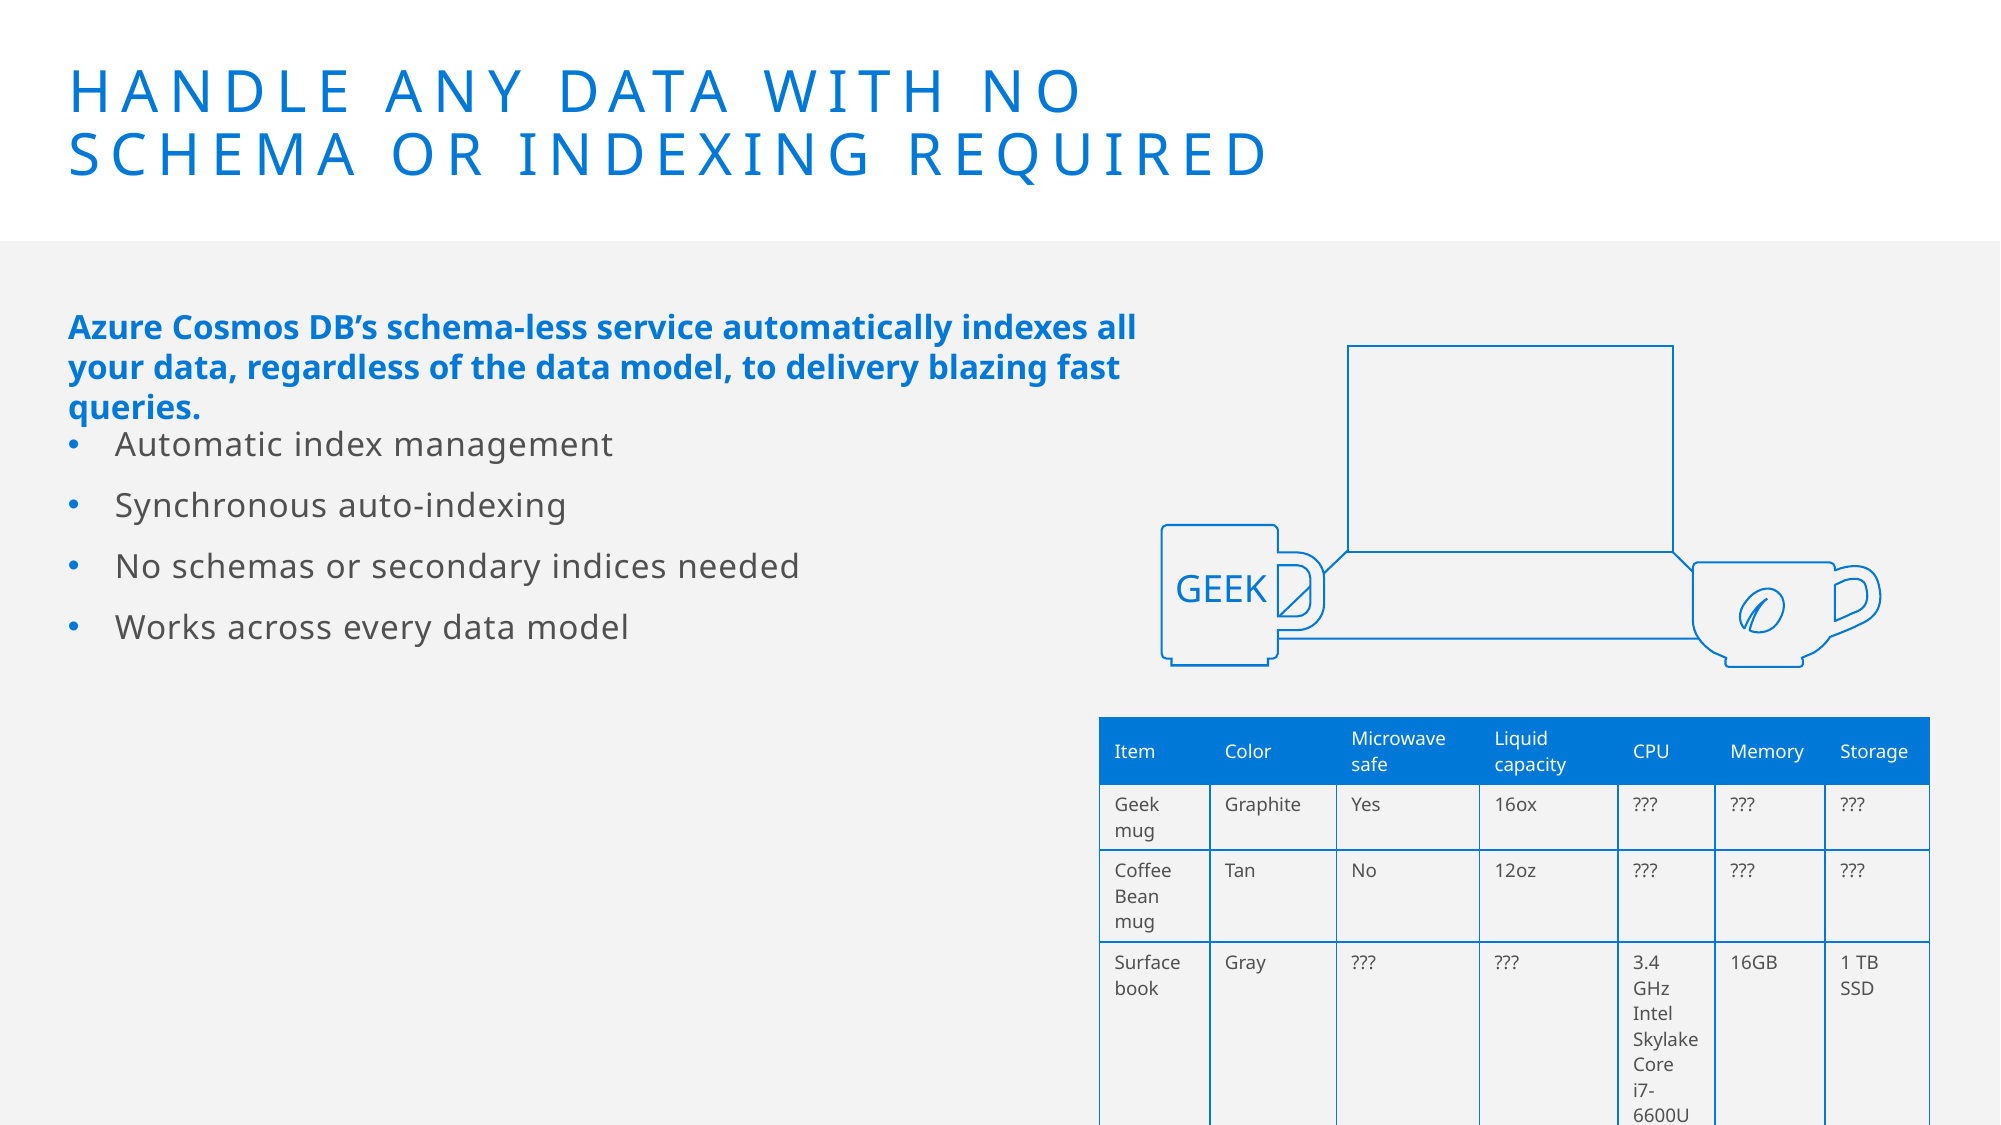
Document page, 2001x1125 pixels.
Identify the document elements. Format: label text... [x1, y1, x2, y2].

title Handle any data with no schema or indexing required [44, 47, 1296, 196]
table_cell 12oz [1480, 851, 1617, 941]
table_cell Graphite [1211, 785, 1336, 849]
table_header Color [1211, 719, 1336, 783]
table_cell 3.4 GHz Intel Skylake Core i7-6600U [1619, 943, 1714, 1125]
table_cell ??? [1716, 851, 1824, 941]
table_cell ??? [1619, 851, 1714, 941]
table_header Liquid capacity [1480, 719, 1617, 783]
table_header Storage [1826, 719, 1929, 783]
table_header CPU [1619, 719, 1714, 783]
table_cell Yes [1337, 785, 1479, 849]
table_header Memory [1716, 719, 1824, 783]
table_cell 16ox [1480, 785, 1617, 849]
table_header Microwave safe [1337, 719, 1479, 783]
table_cell No [1337, 851, 1479, 941]
table_cell ??? [1826, 851, 1929, 941]
table_cell 1 TB SSD [1826, 943, 1929, 1125]
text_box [1148, 345, 1881, 667]
table_cell Coffee Bean mug [1100, 851, 1209, 941]
table_cell Tan [1211, 851, 1336, 941]
table_cell Surface book [1100, 943, 1209, 1125]
table_cell ??? [1826, 785, 1929, 849]
table_cell ??? [1716, 785, 1824, 849]
table_cell Geek mug [1100, 785, 1209, 849]
table_cell ??? [1337, 943, 1479, 1125]
list Azure Cosmos DB’s schema-less service automatically indexes all your data, regardless of the data model, to delivery blazing fast queries. [53, 298, 1173, 467]
table_cell Gray [1211, 943, 1336, 1125]
table_cell ??? [1480, 943, 1617, 1125]
table_header Item [1100, 719, 1209, 783]
table_cell 16GB [1716, 943, 1824, 1125]
table_cell ??? [1619, 785, 1714, 849]
text_box Automatic index management Synchronous auto-indexing No schemas or secondary indices needed Works across every data model [53, 416, 1054, 654]
